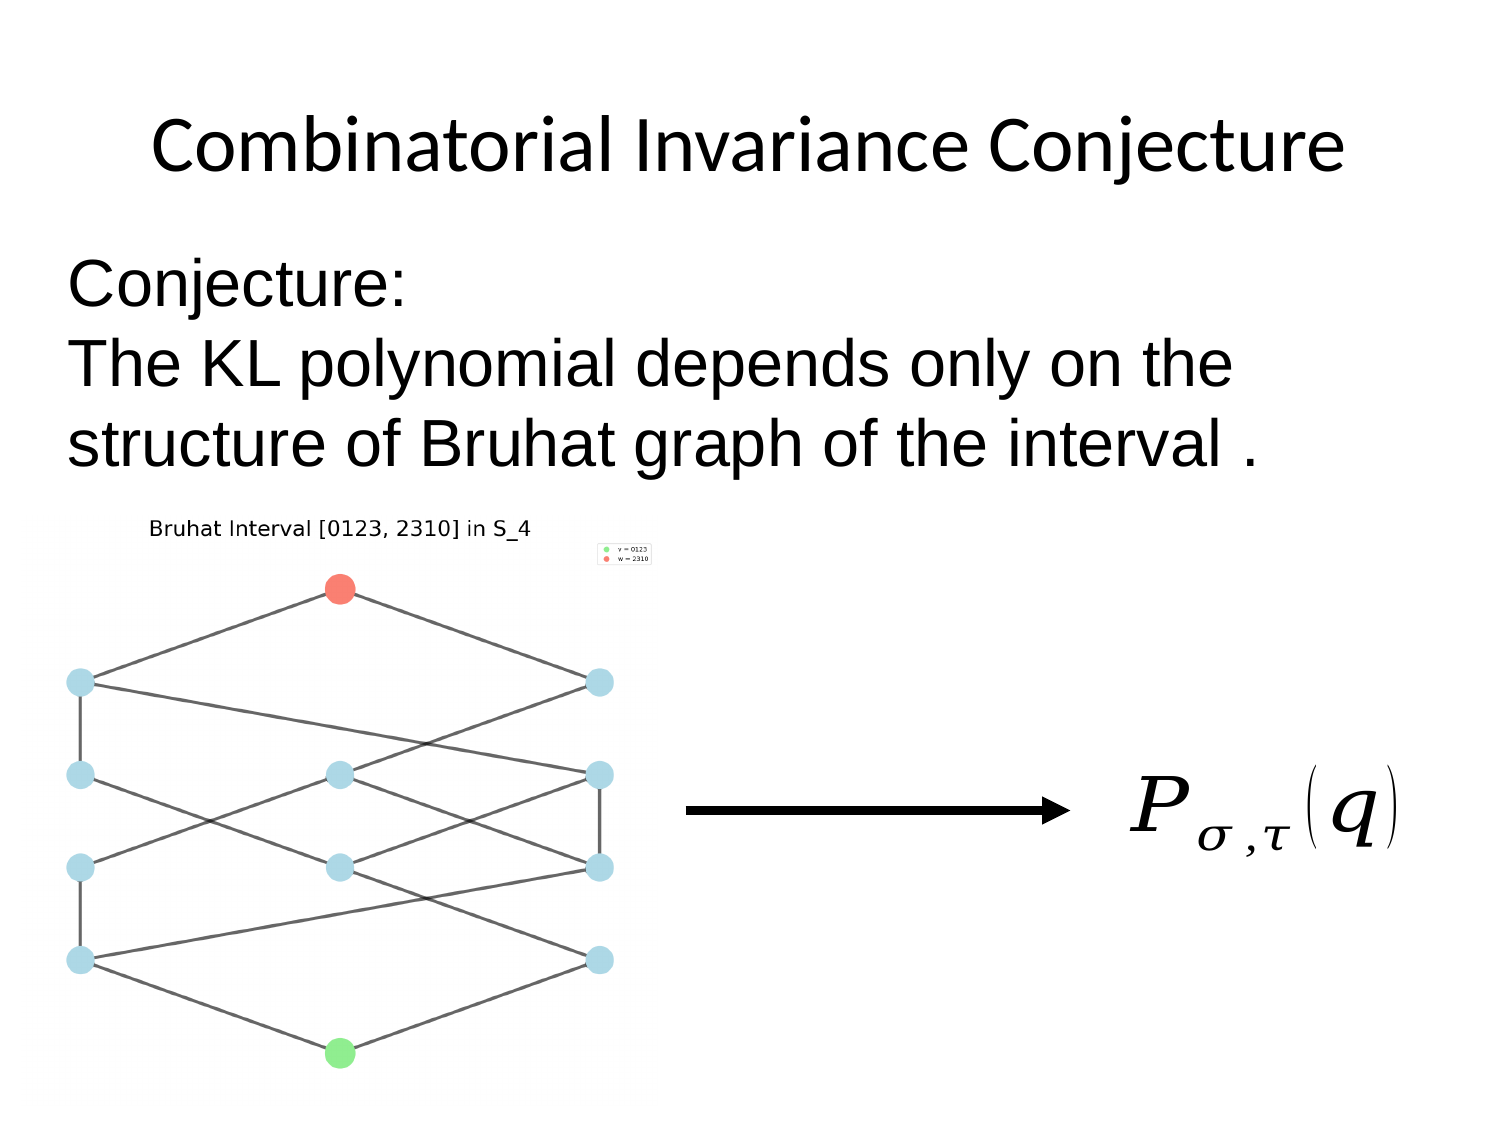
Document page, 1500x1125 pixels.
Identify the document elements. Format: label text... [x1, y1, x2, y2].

title Combinatorial Invariance Conjecture [75, 45, 1425, 233]
picture [21, 514, 659, 1106]
